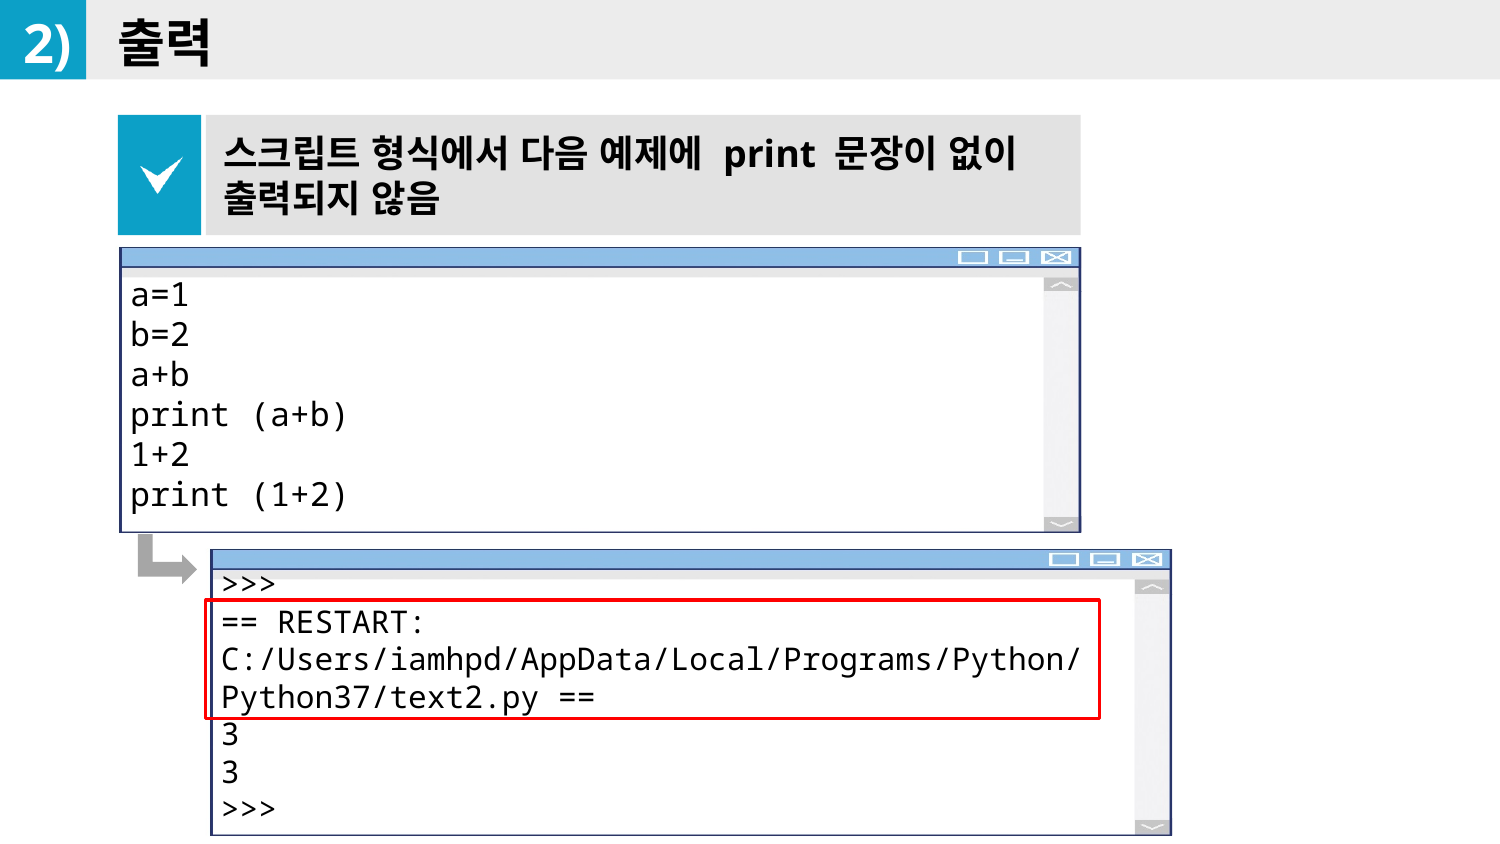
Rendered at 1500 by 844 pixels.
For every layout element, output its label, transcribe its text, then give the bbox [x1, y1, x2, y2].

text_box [114, 245, 1082, 534]
text_box [135, 542, 200, 587]
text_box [117, 114, 202, 236]
text_box 출력 [98, 0, 1436, 85]
text_box 스크립트 형식에서 다음 예제에 print 문장이 없이 출력되지 않음 [205, 114, 1081, 236]
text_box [205, 547, 1173, 837]
text_box 2) [0, 0, 98, 86]
